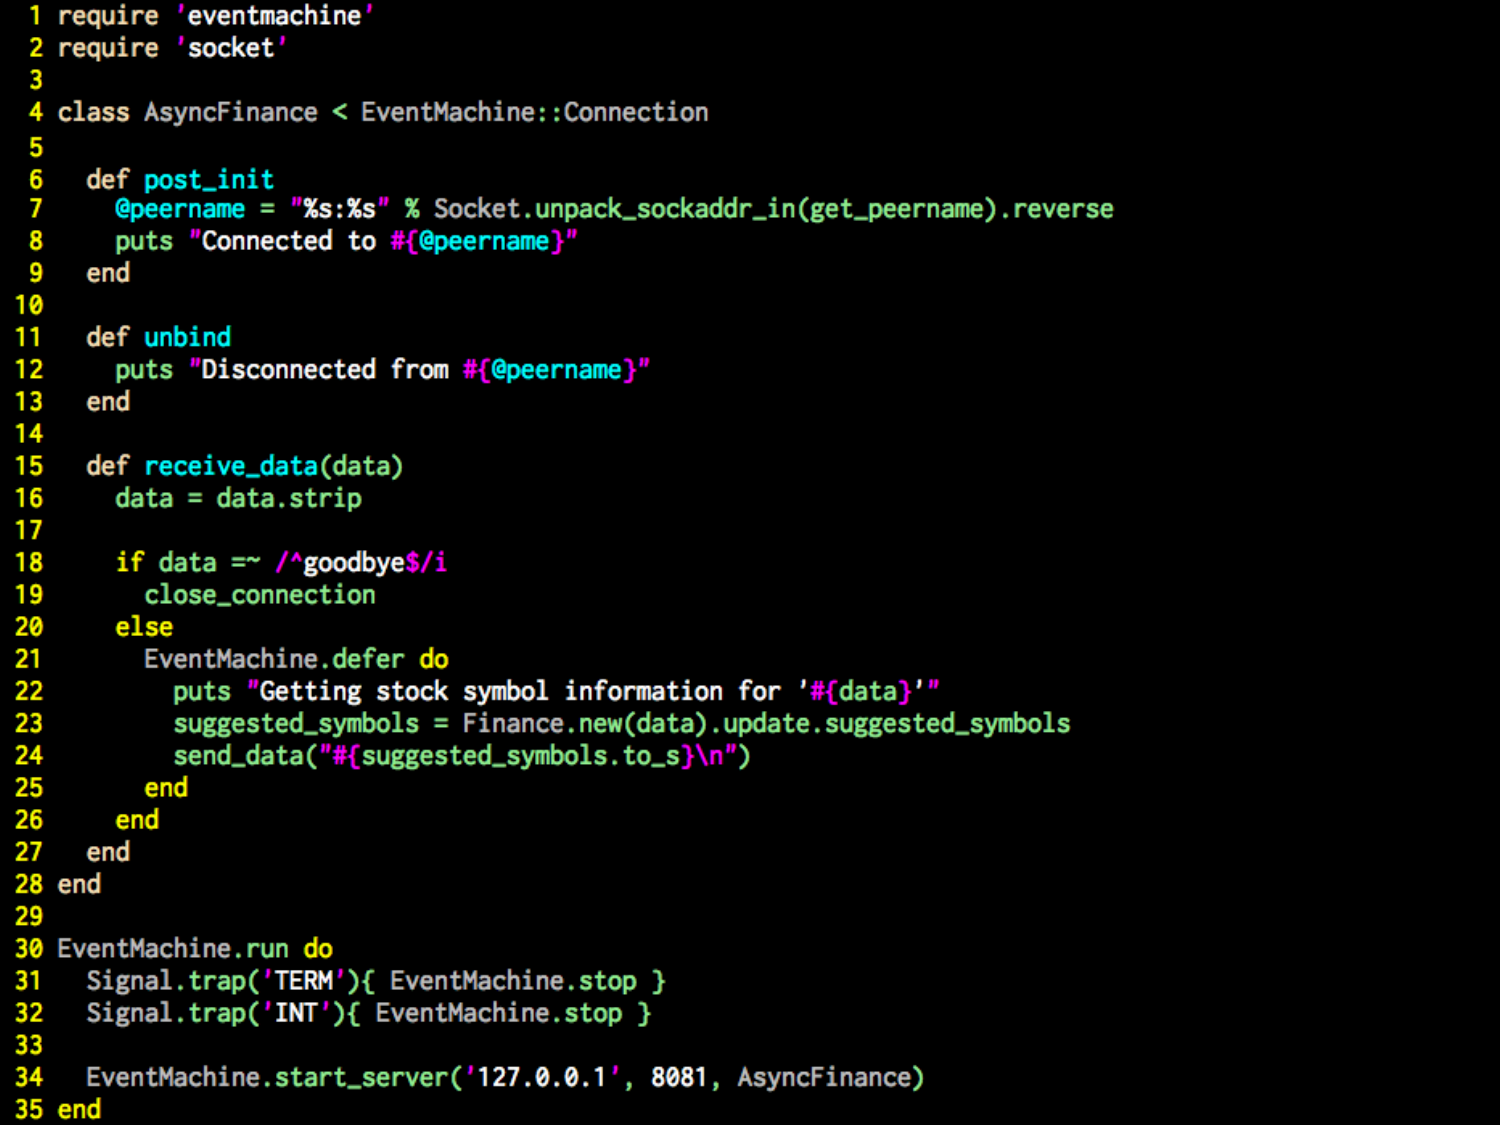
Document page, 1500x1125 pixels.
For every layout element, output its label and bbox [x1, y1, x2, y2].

picture [0, 0, 1129, 1125]
